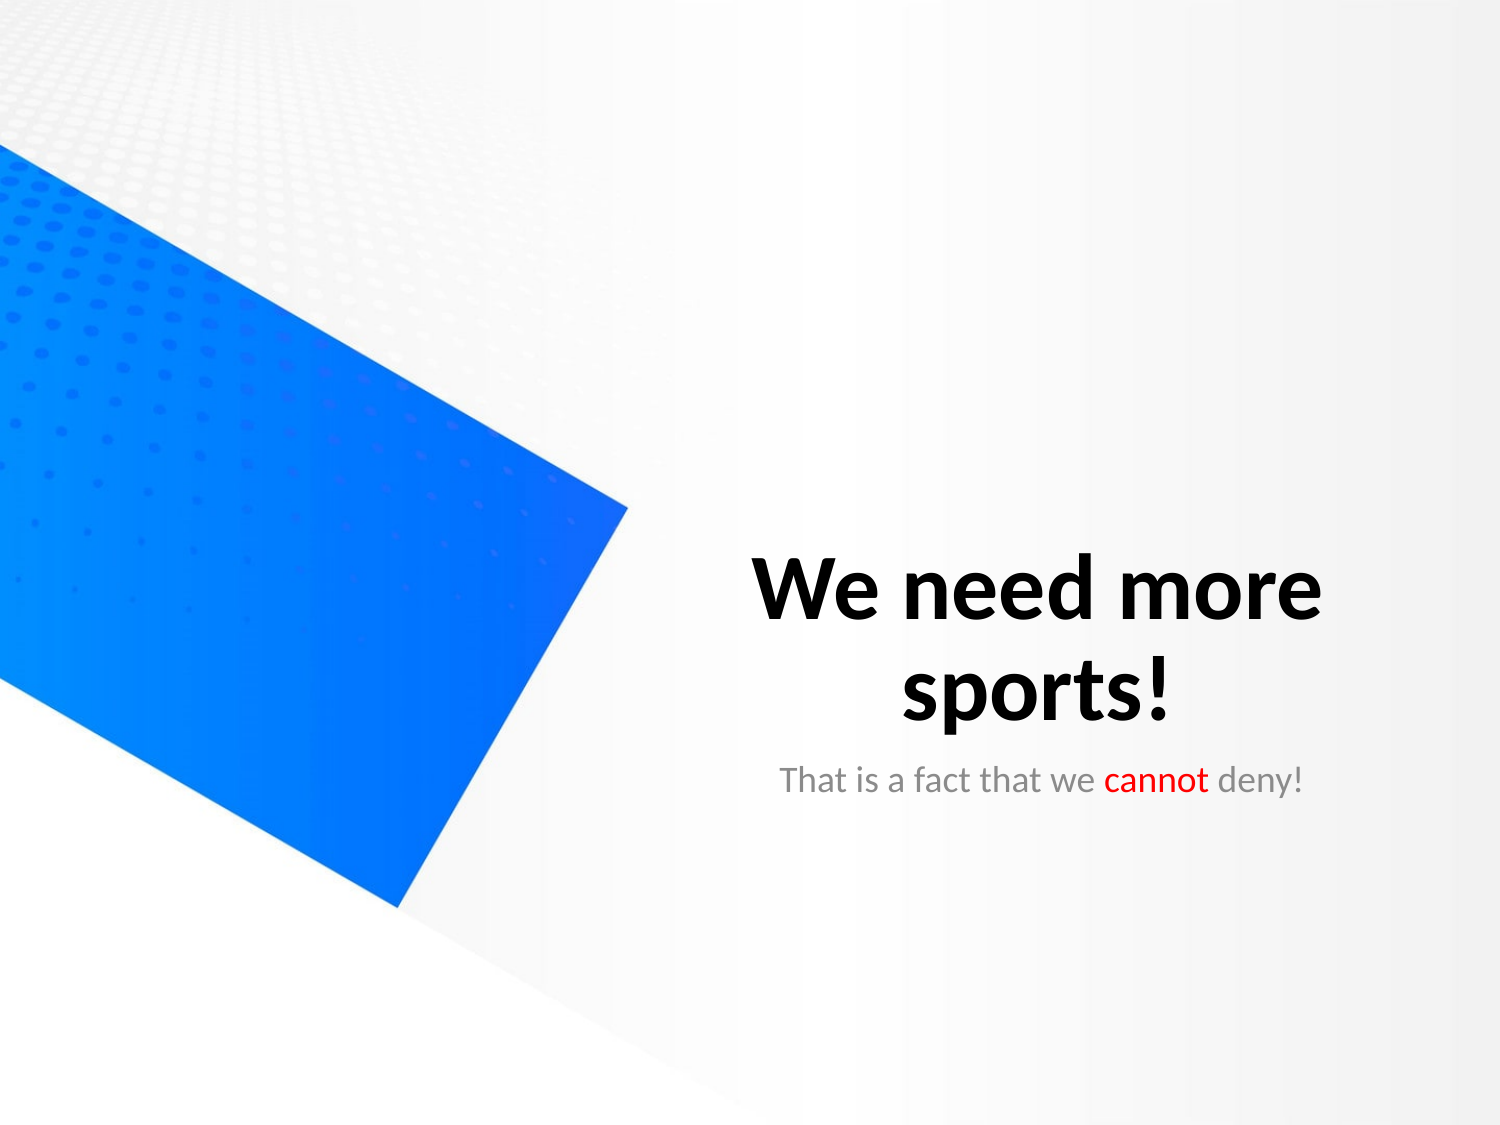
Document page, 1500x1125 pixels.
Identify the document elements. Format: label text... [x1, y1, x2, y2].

picture [0, 0, 1500, 1125]
title We need more sports! [679, 280, 1397, 749]
list That is a fact that we cannot deny! [679, 752, 1397, 999]
